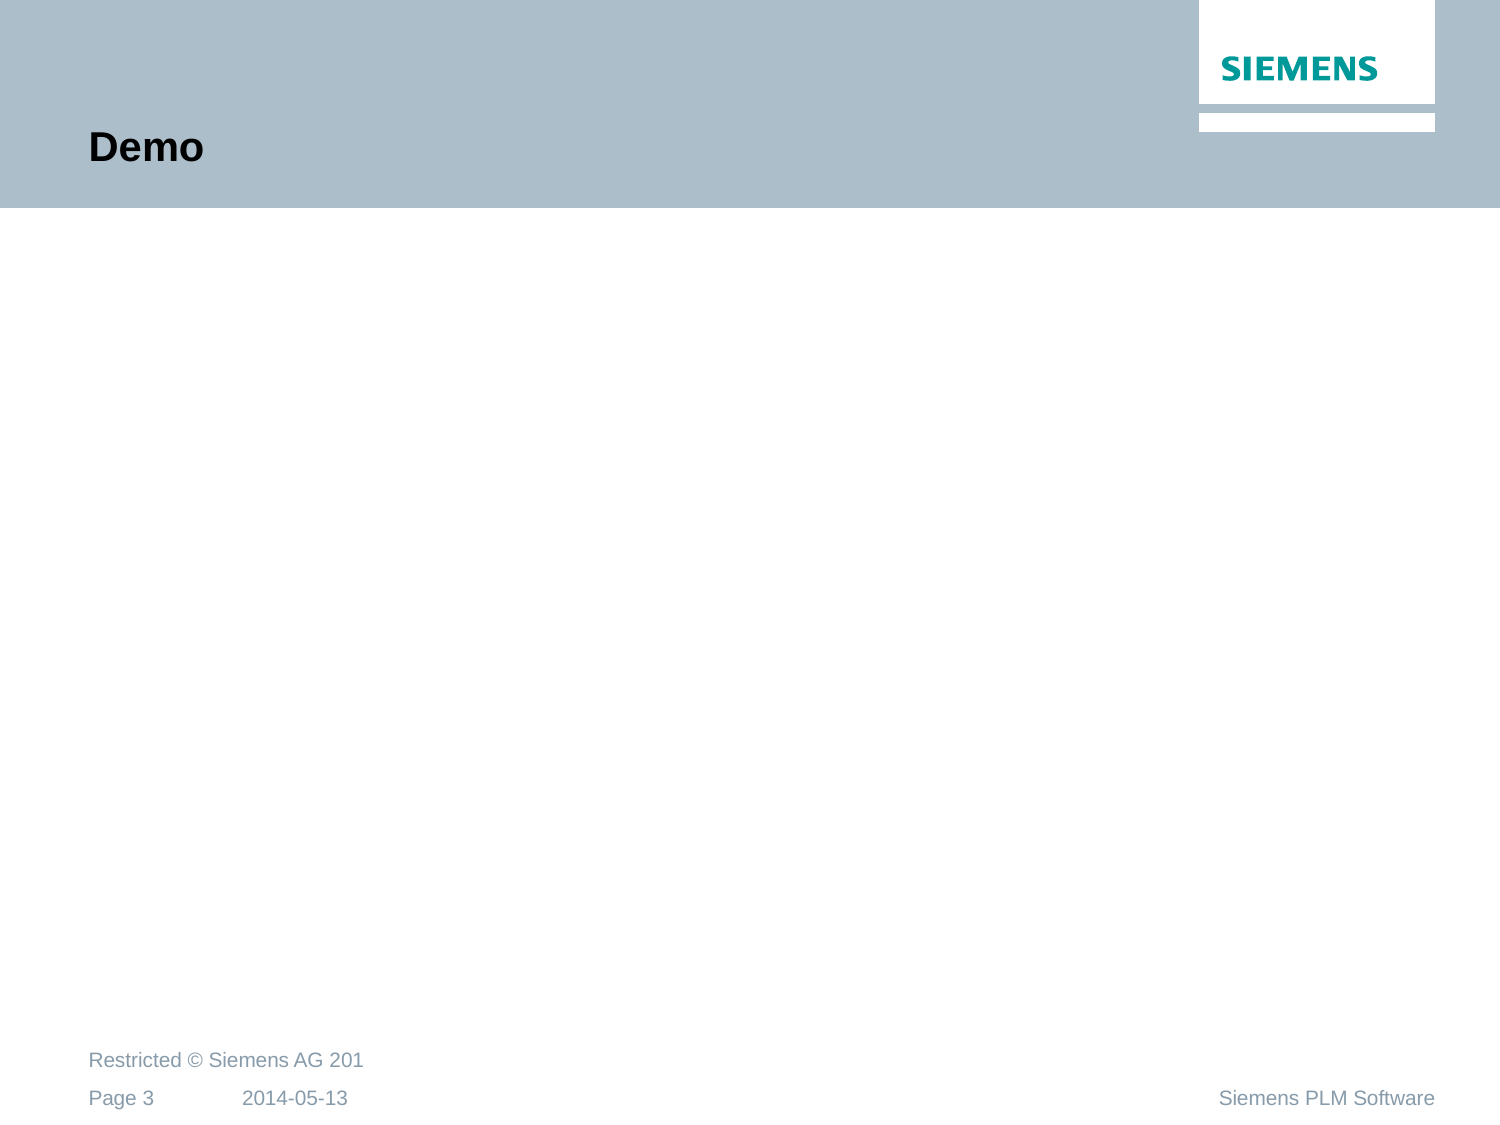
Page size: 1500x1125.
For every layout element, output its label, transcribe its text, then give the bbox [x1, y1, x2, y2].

title Demo [0, 0, 1500, 209]
